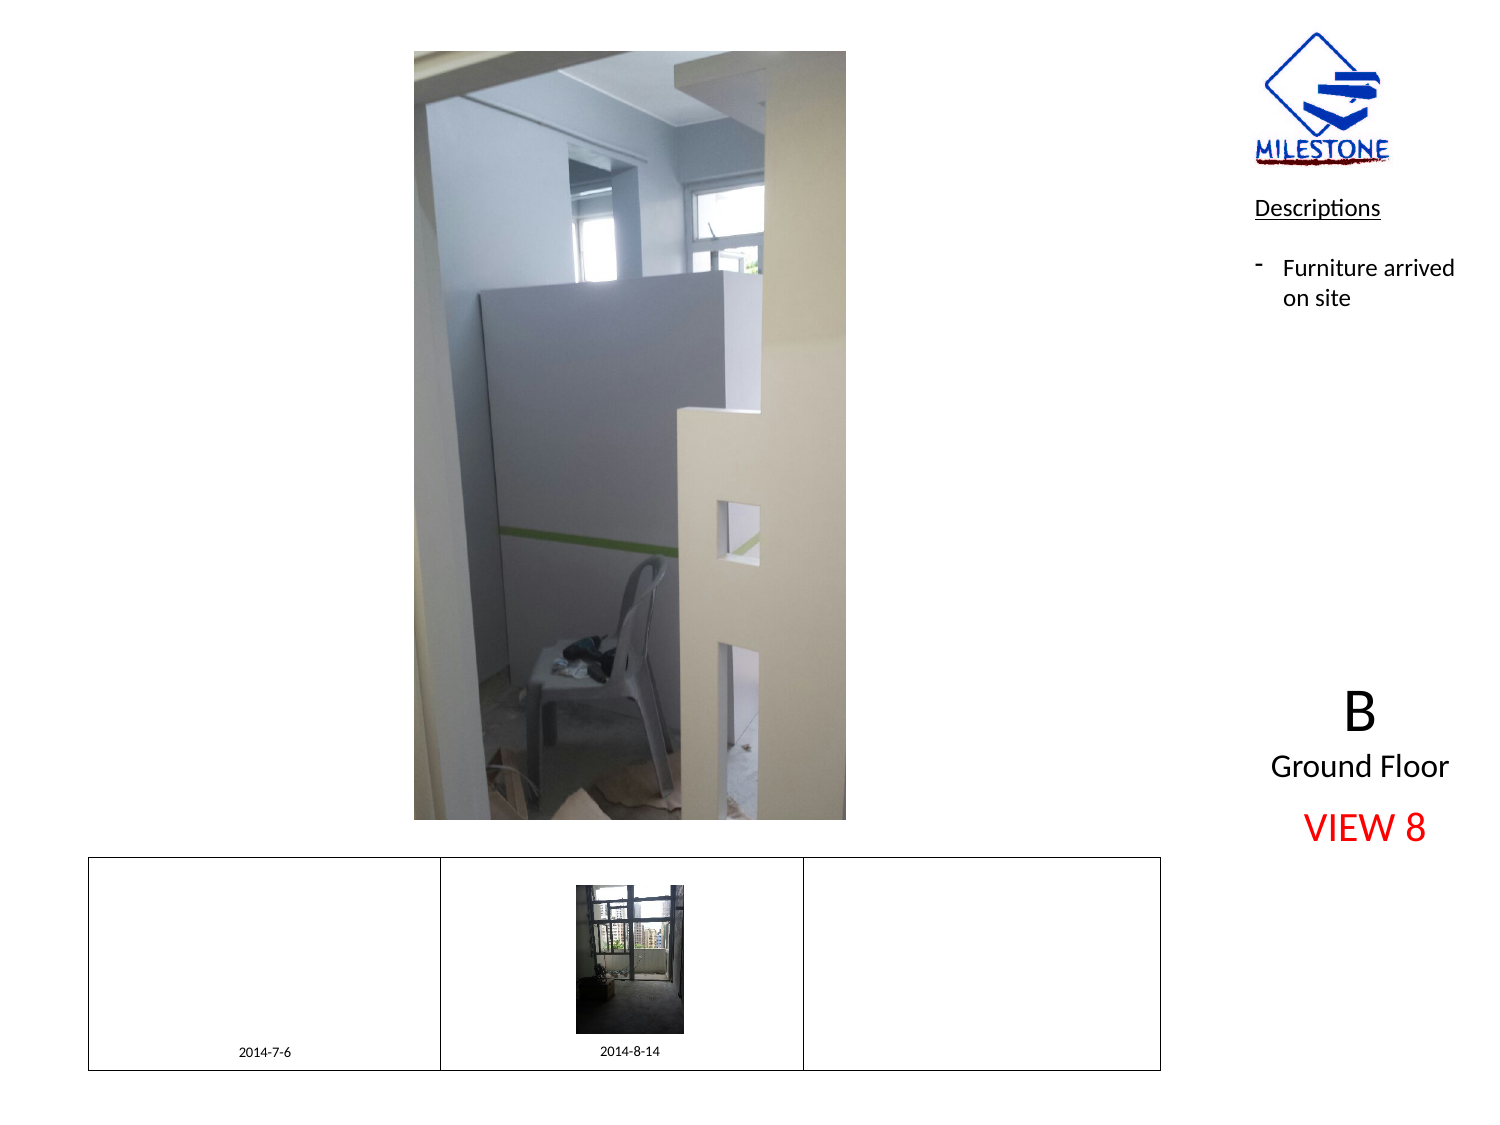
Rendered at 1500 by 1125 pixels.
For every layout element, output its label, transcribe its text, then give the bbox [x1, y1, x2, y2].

text_box B Ground Floor [1168, 661, 1500, 791]
table_header [804, 858, 1160, 1070]
picture [1222, 15, 1419, 186]
text_box 2014-8-14 [585, 1043, 675, 1067]
text_box Descriptions Furniture arrived on site [1240, 184, 1481, 319]
picture [413, 51, 847, 820]
table_header [89, 858, 440, 1070]
text_box VIEW 8 [1289, 792, 1481, 846]
picture [576, 885, 684, 1034]
table_header [441, 858, 803, 1070]
text_box 2014-7-6 [224, 1035, 307, 1068]
